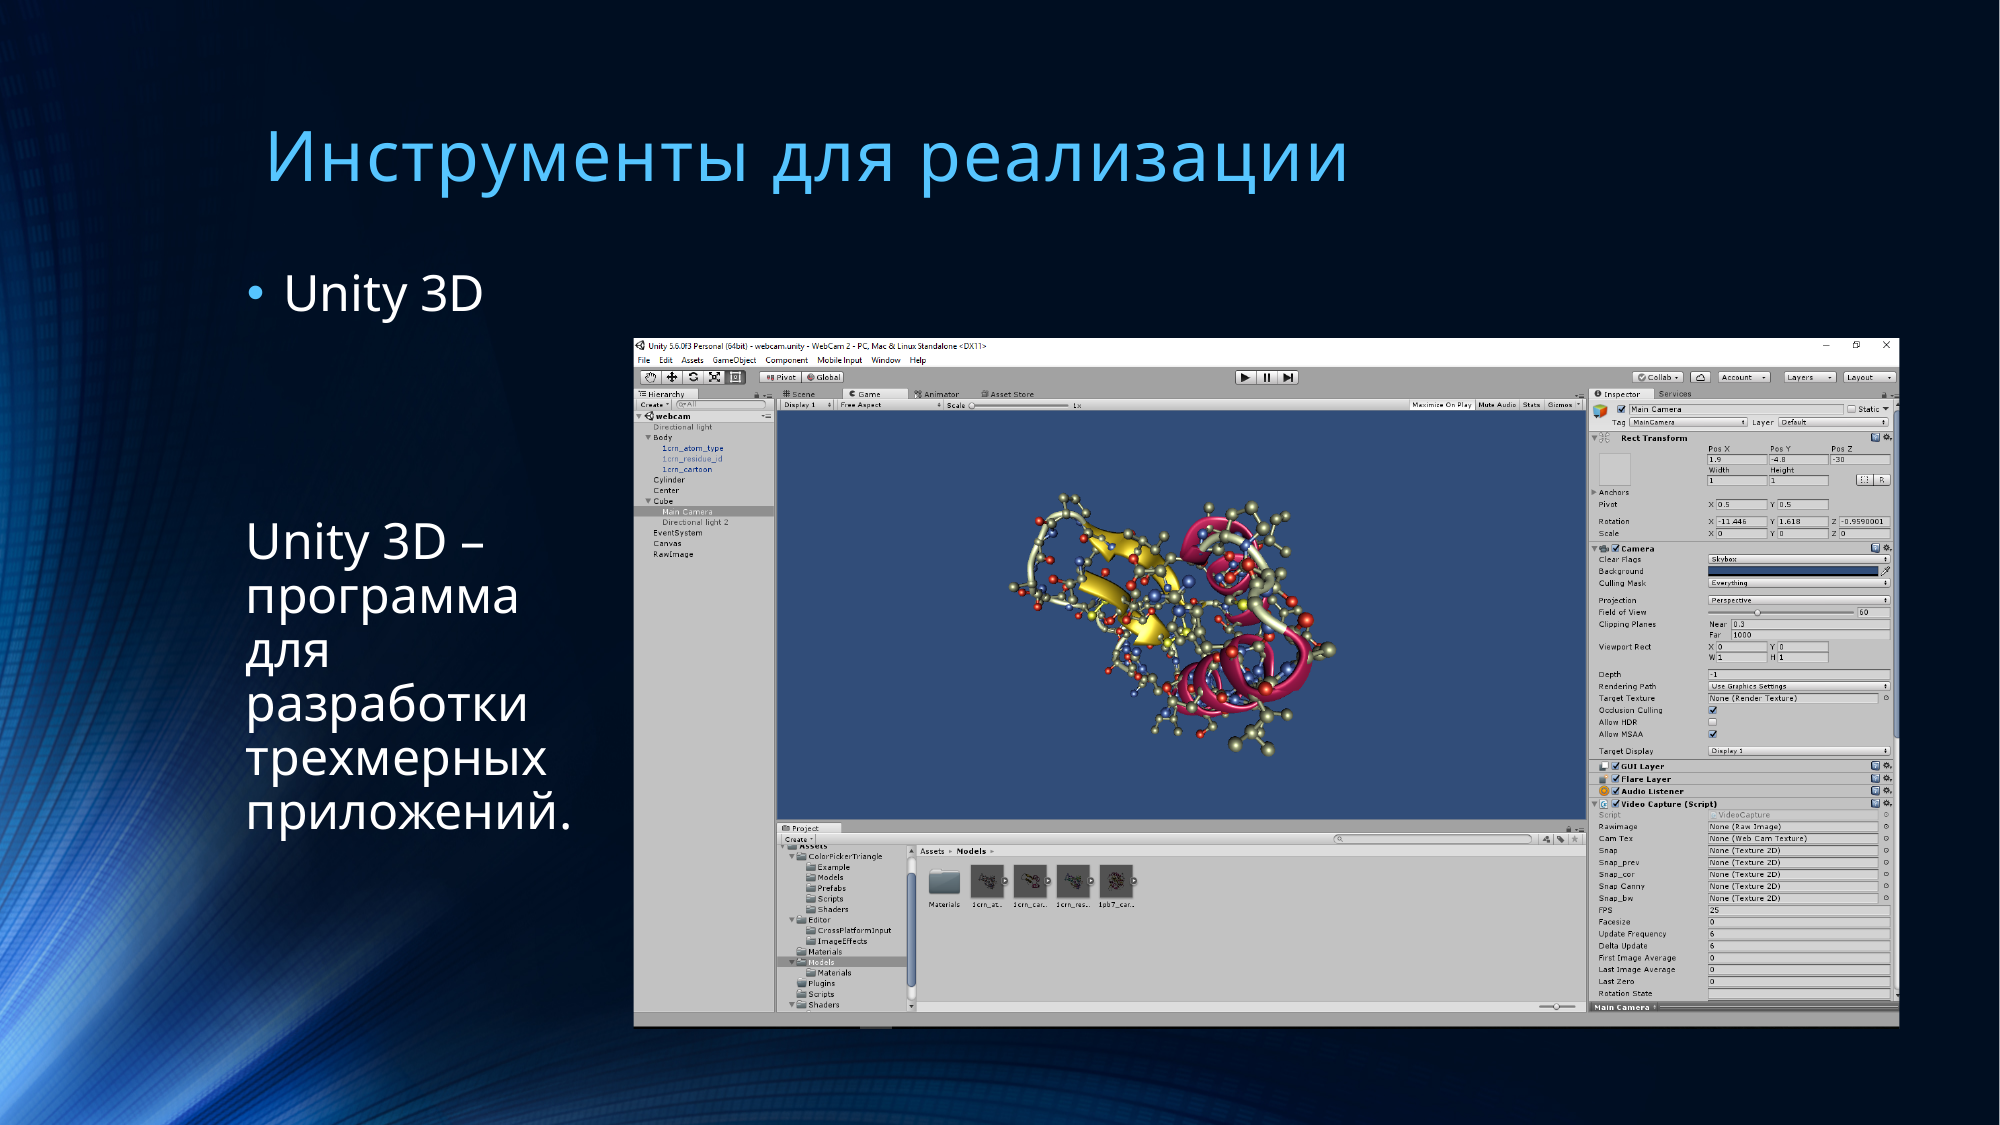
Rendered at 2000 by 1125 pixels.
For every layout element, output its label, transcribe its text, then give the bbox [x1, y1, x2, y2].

list Unity 3D – программа для разработки трехмерных приложений. [230, 508, 633, 859]
picture [0, 0, 2000, 1125]
text_box Инструменты для реализации [249, 113, 1444, 205]
text_box Unity 3D [231, 261, 544, 339]
